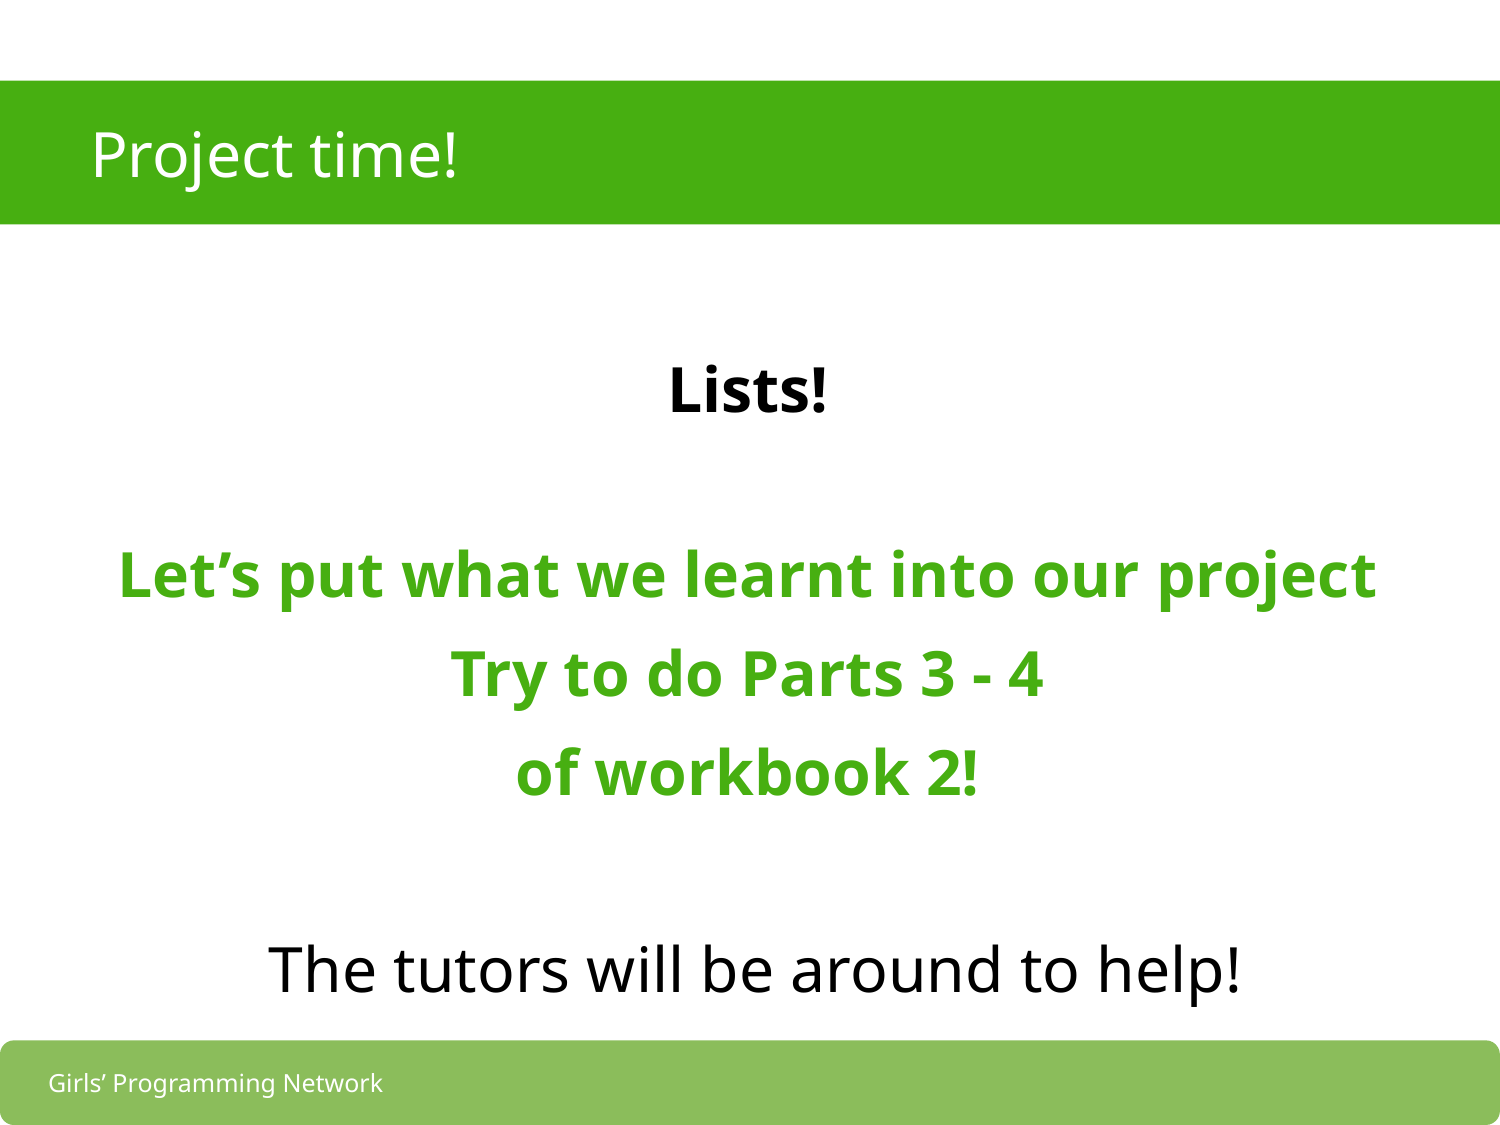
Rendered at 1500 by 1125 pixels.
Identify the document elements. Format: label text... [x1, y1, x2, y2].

list Lists! Let’s put what we learnt into our project Try to do Parts 3 - 4 of workbook 2! The tutors will be around to help! [73, 236, 1423, 1027]
title Project time! [75, 80, 1425, 225]
